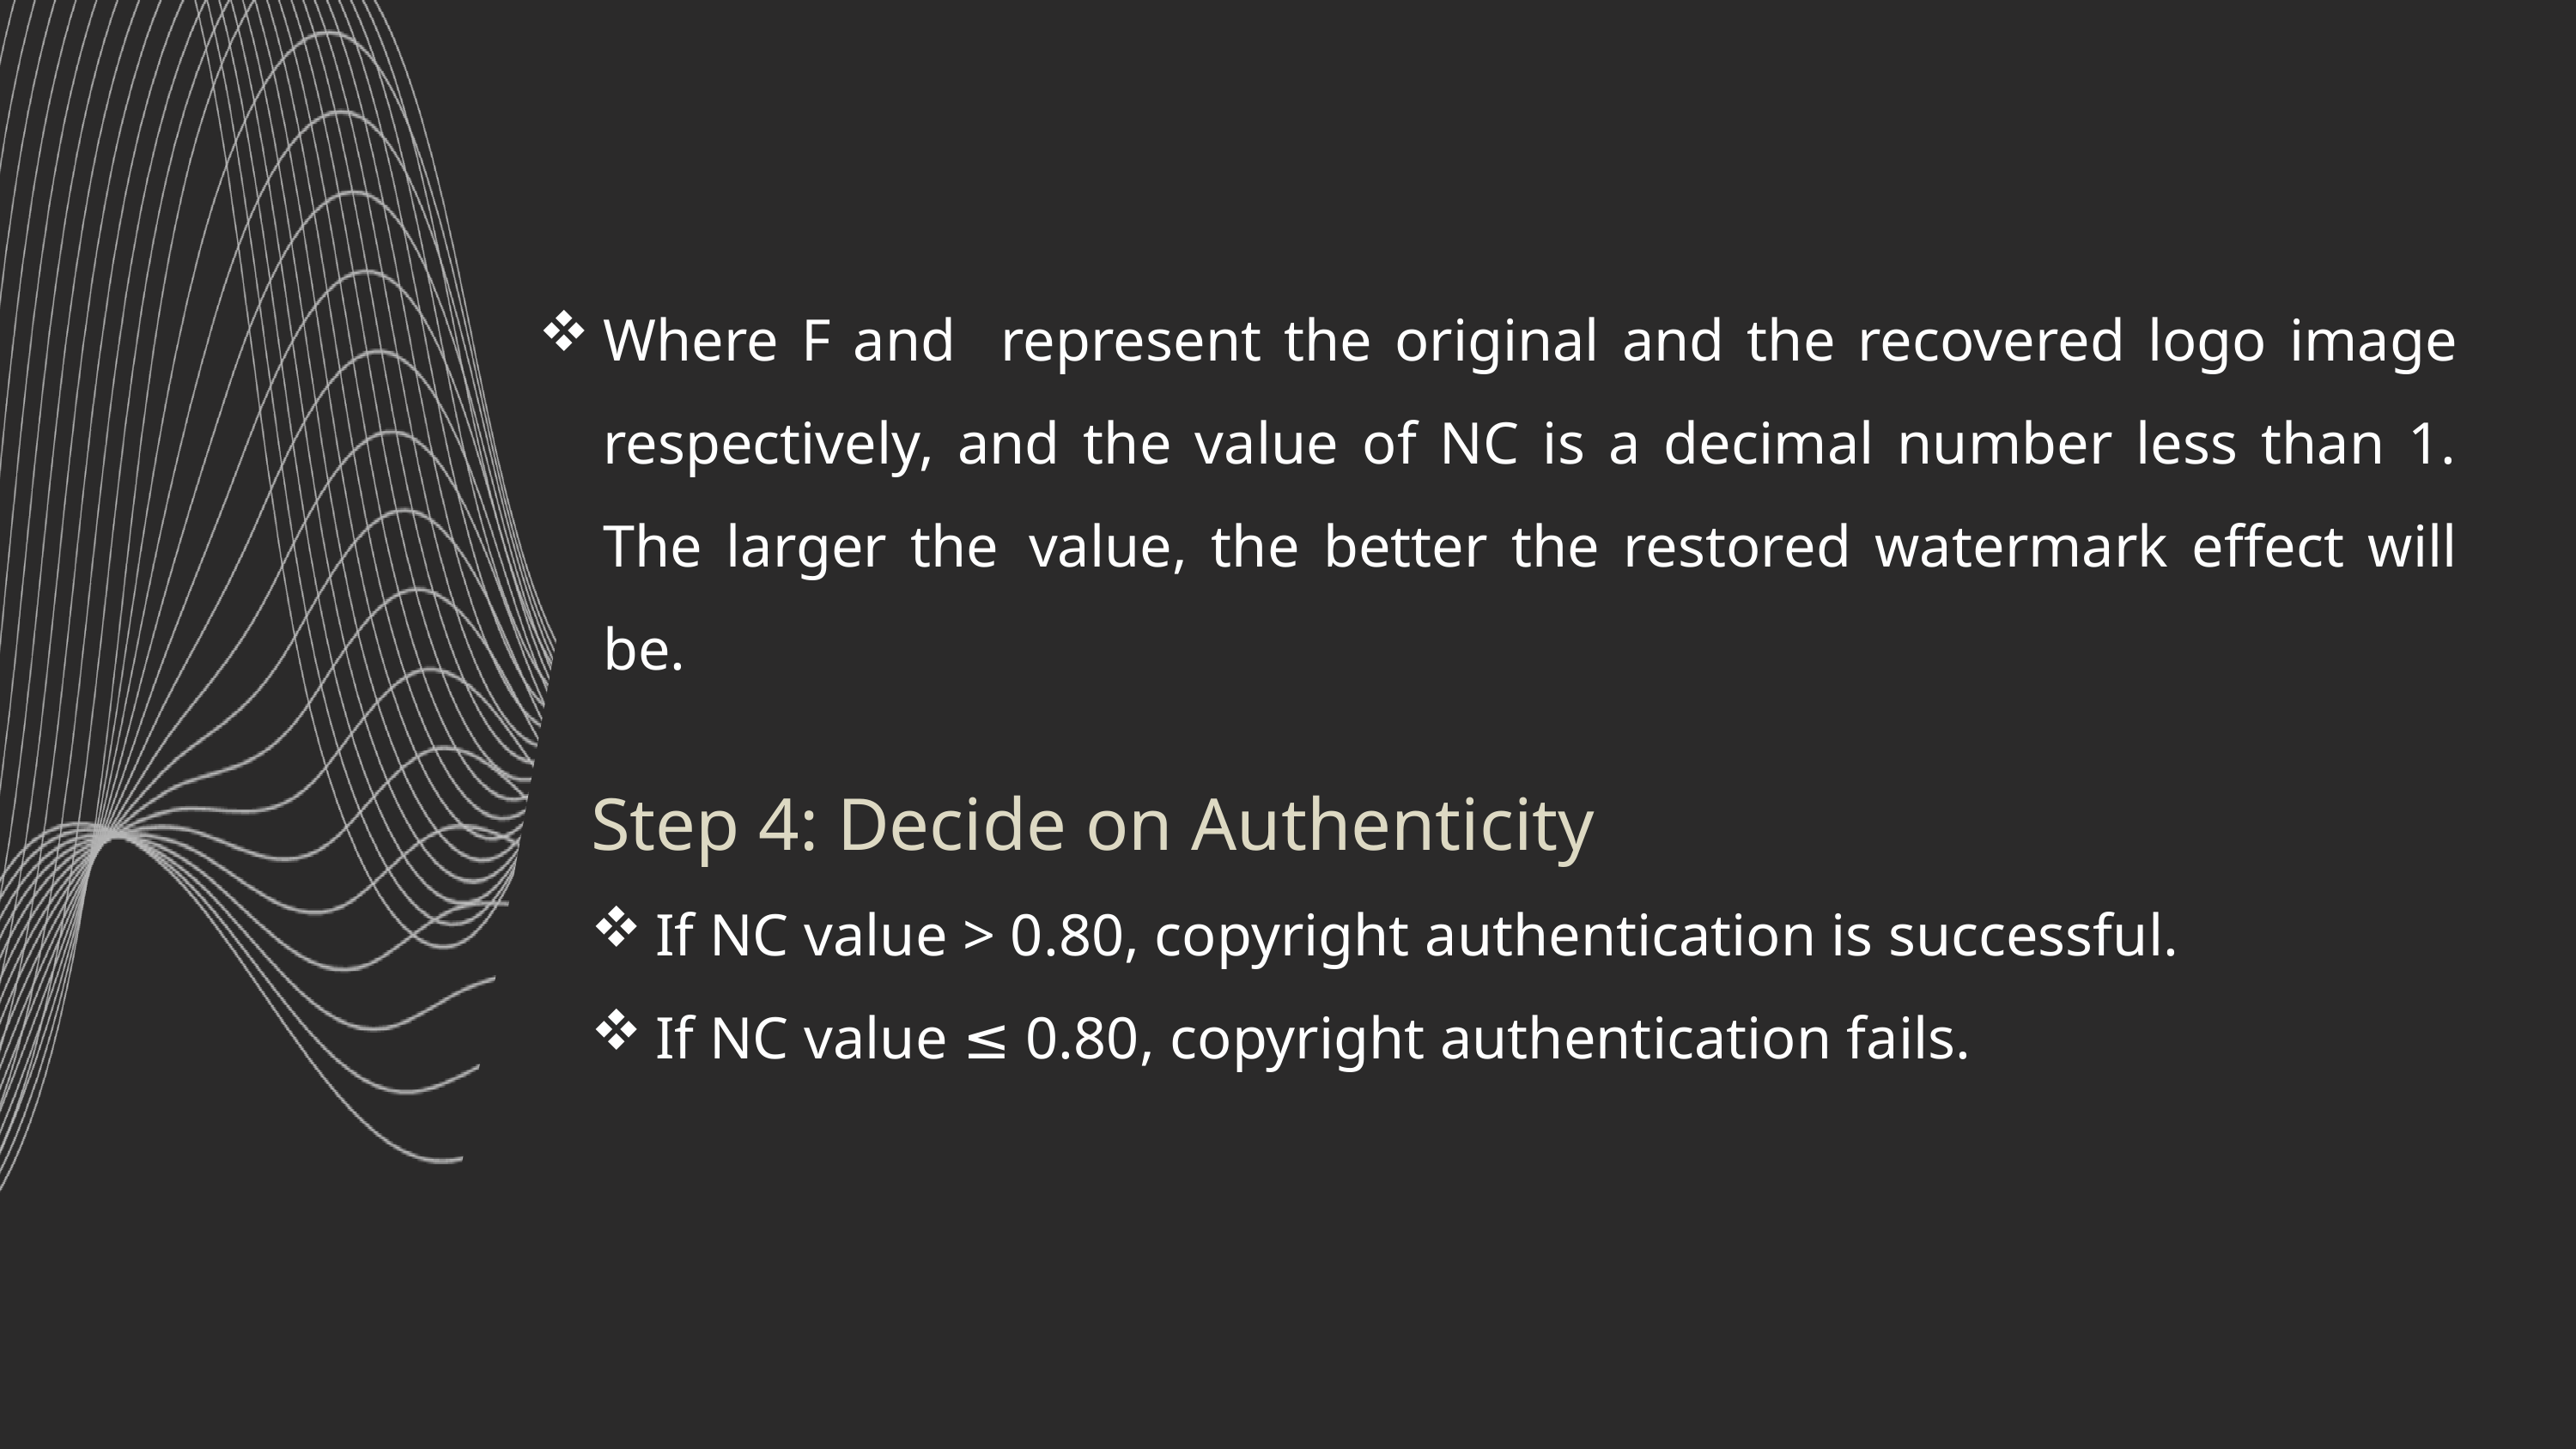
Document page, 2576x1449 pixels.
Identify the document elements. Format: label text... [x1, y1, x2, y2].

text_box Step 4: Decide on Authenticity If NC value > 0.80, copyright authentication is successful. If NC value ≤ 0.80, copyright authentication fails. [578, 729, 2576, 1077]
text_box [0, 0, 672, 1449]
